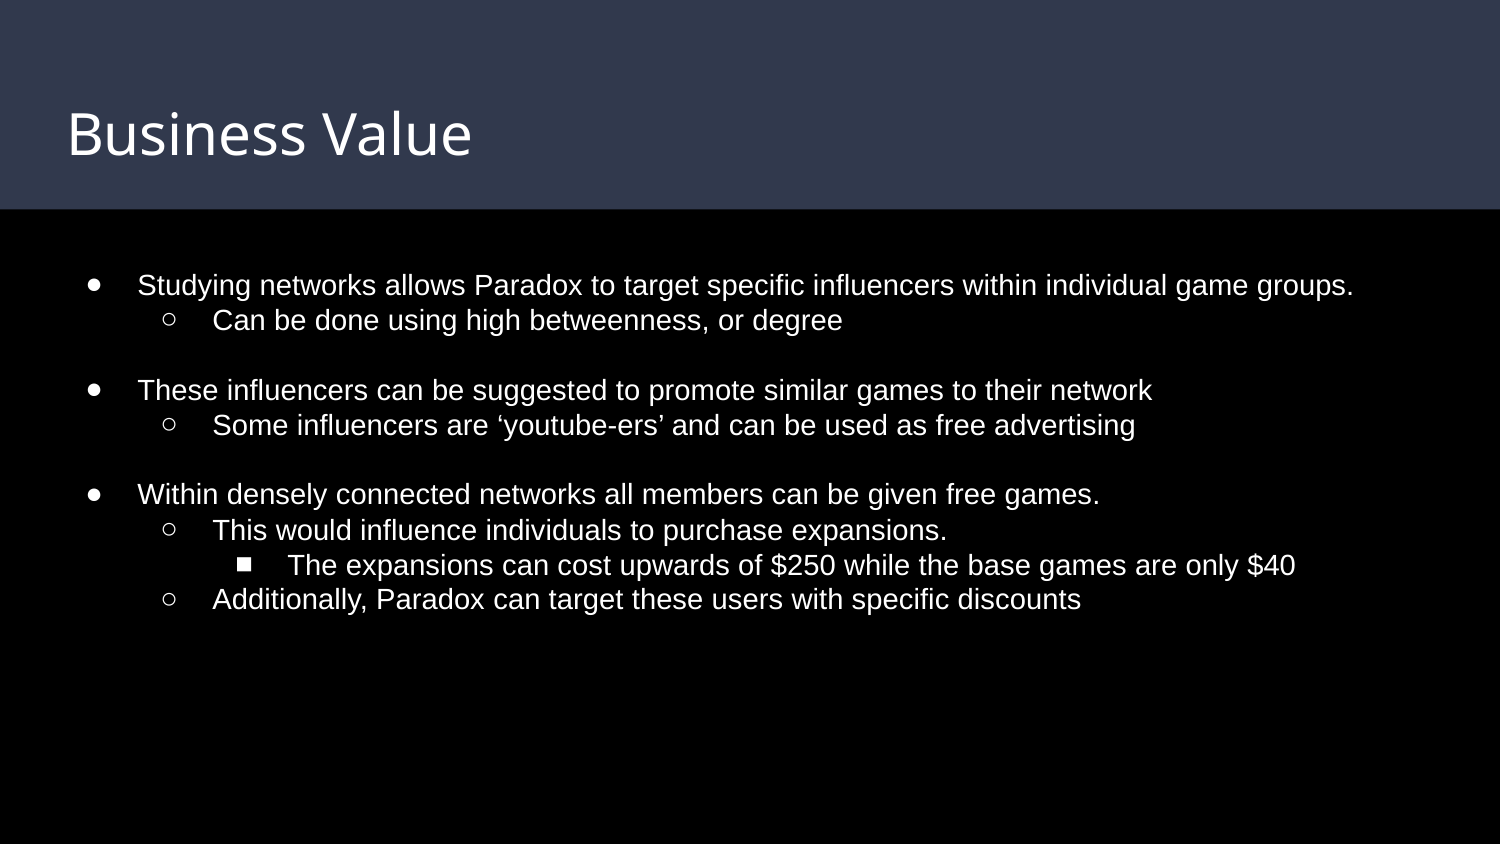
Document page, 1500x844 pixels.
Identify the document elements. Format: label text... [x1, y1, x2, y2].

title Business Value [51, 82, 1449, 185]
text_box Studying networks allows Paradox to target specific influencers within individual game groups. Can be done using high betweenness, or degree These influencers can be suggested to promote similar games to their network Some influencers are ‘youtube-ers’ and can be used as free advertising Within densely connected networks all members can be given free games. This would influence individuals to purchase expansions. The expansions can cost upwards of $250 while the base games are only $40 Additionally, Paradox can target these users with specific discounts [47, 251, 1457, 797]
